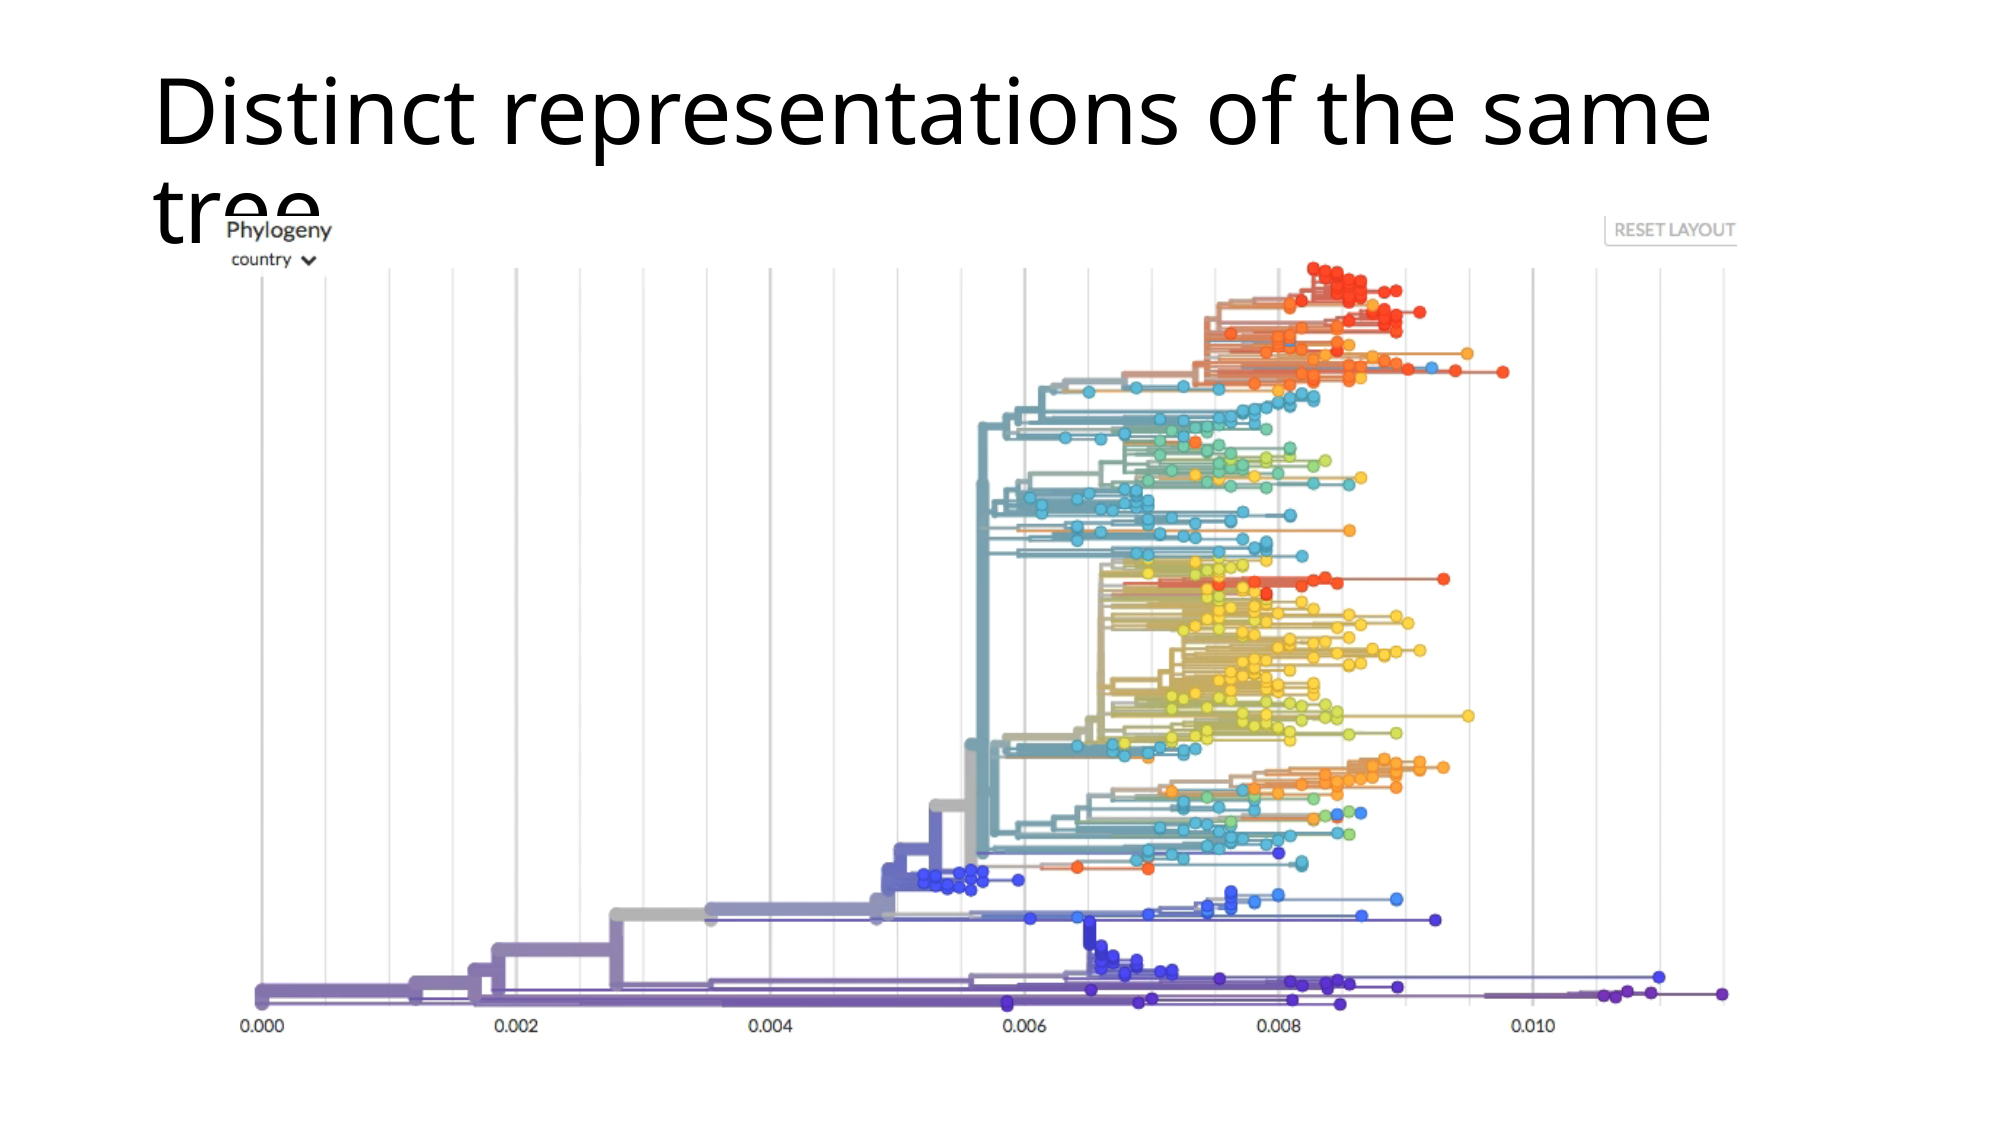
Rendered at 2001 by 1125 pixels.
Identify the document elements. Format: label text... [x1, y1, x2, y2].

text_box Distinct representations of the same tree [137, 57, 1863, 190]
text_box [222, 215, 1738, 1045]
